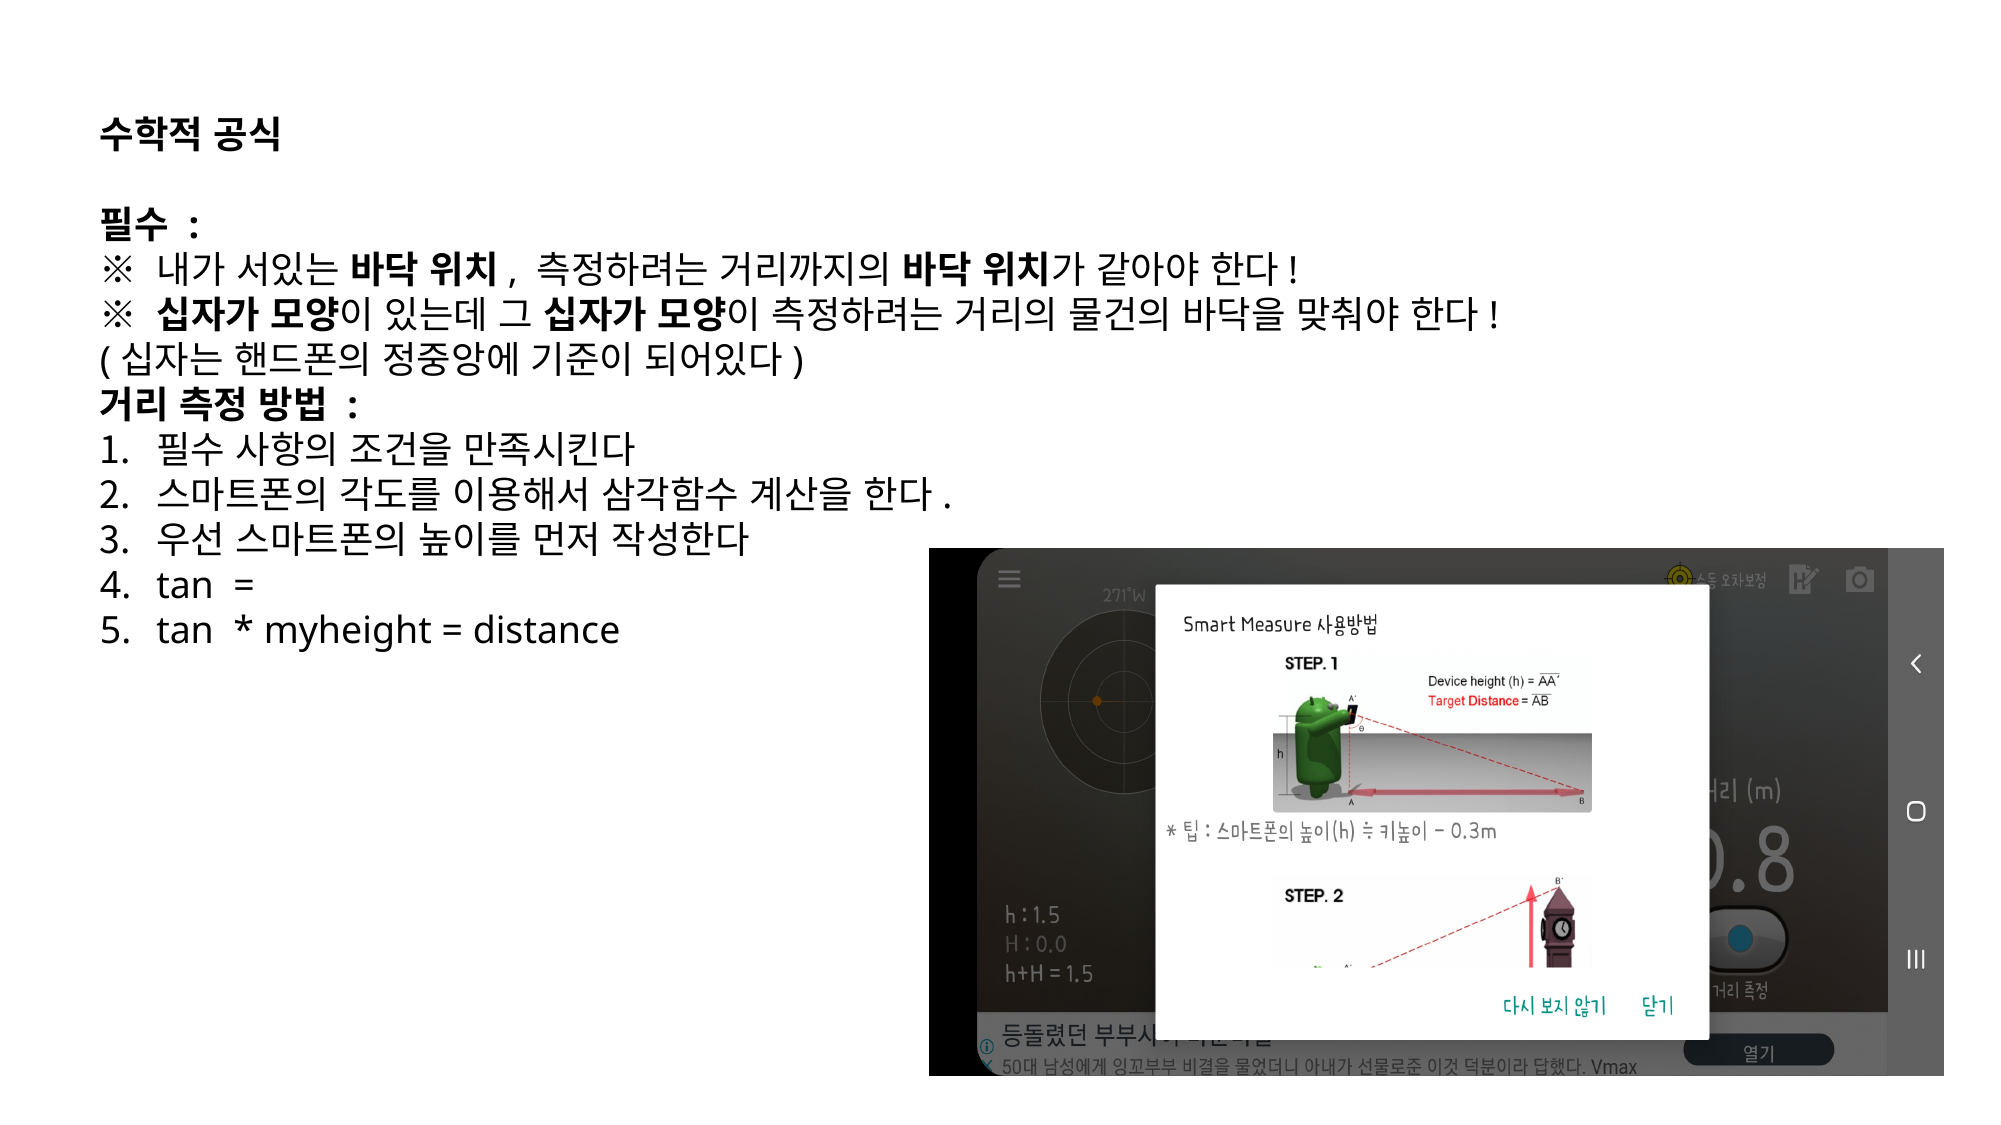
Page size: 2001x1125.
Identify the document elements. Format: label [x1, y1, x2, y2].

picture [929, 548, 1944, 1077]
